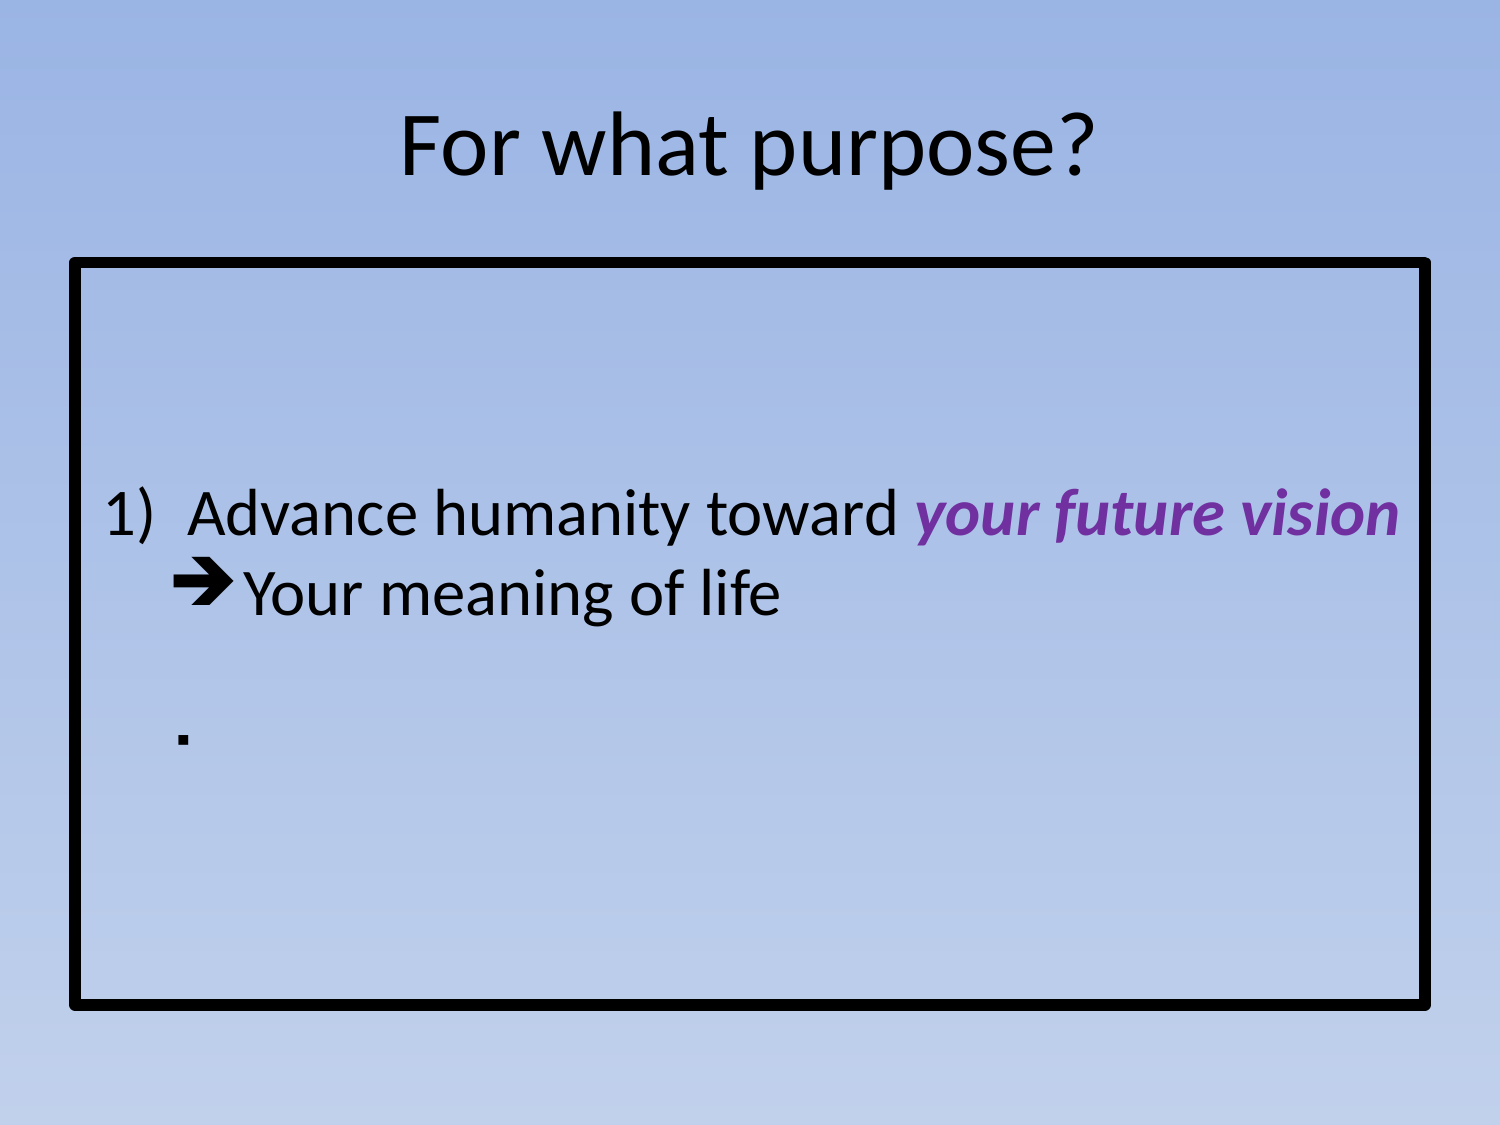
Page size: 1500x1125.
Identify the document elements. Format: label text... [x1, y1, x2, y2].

text_box Advance humanity toward your future vision Your meaning of life [88, 461, 1417, 797]
title For what purpose? [75, 45, 1425, 233]
list [75, 262, 1425, 1005]
